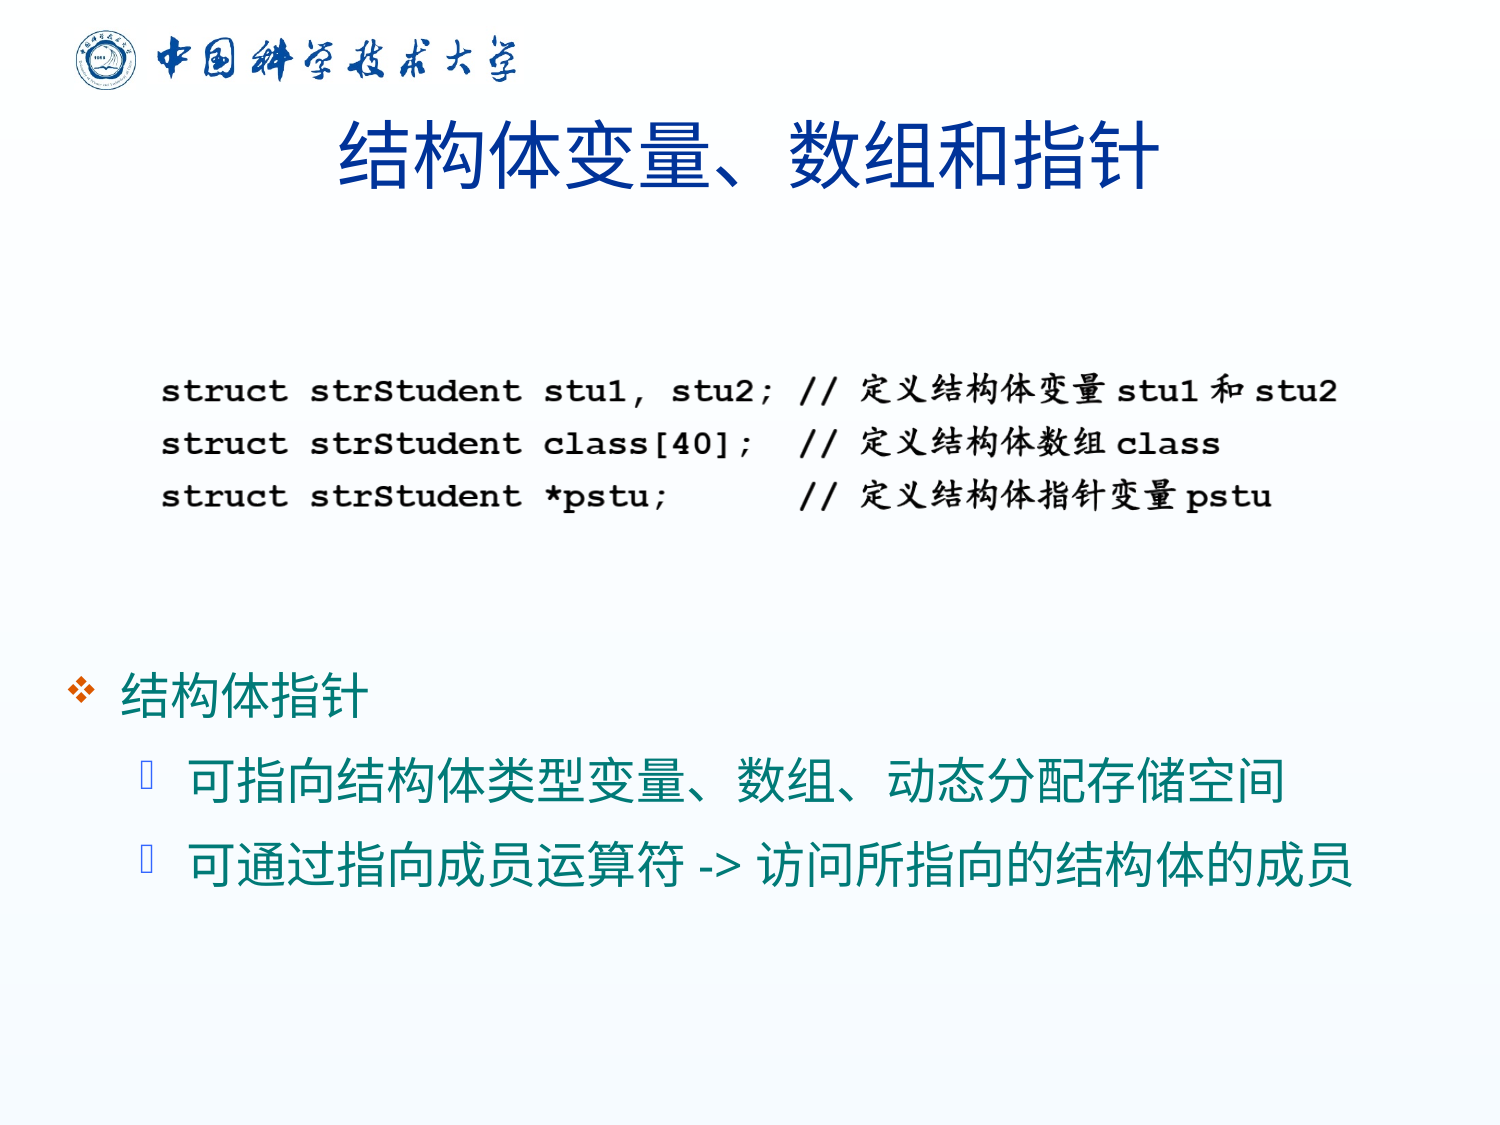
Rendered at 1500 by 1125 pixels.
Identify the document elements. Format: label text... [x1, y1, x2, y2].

picture [147, 26, 524, 84]
list 结构体指针 可指向结构体类型变量、数组、动态分配存储空间 可通过指向成员运算符->访问所指向的结构体的成员 [49, 645, 1451, 1001]
title 结构体变量、数组和指针 [49, 99, 1451, 209]
picture [74, 27, 136, 90]
picture [147, 361, 1353, 532]
